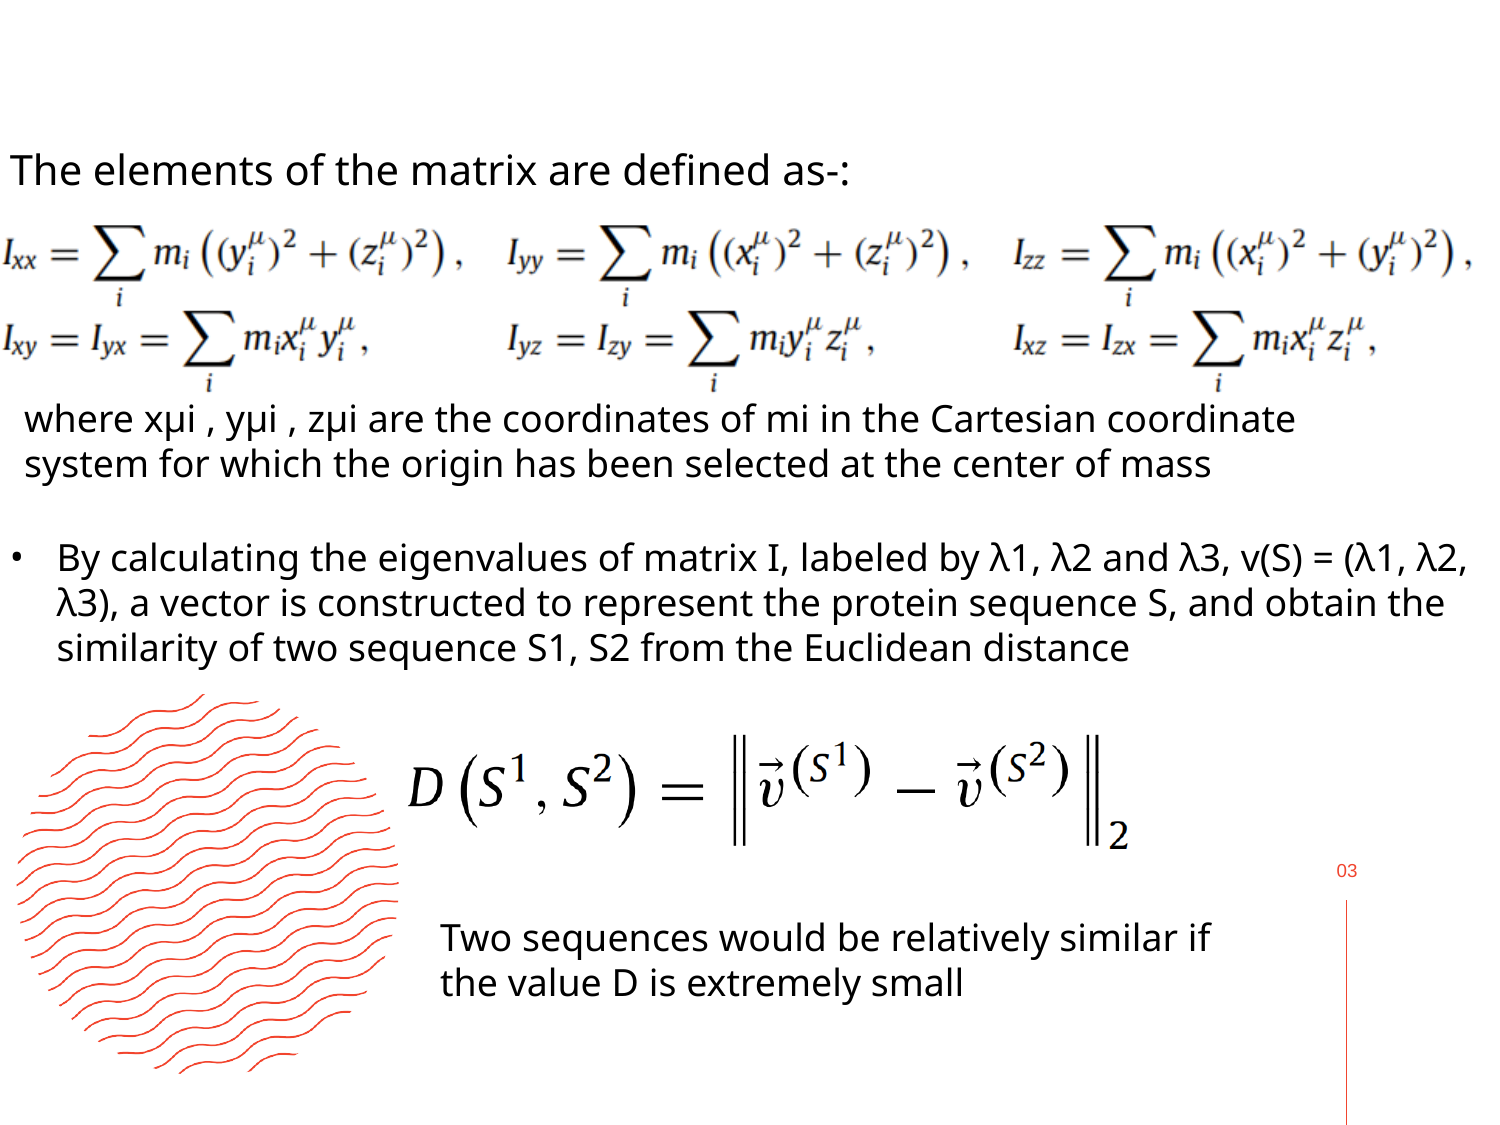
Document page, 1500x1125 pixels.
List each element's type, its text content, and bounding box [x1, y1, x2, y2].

text_box where xµi , yµi , zµi are the coordinates of mi in the Cartesian coordinate system for which the origin has been selected at the center of mass [16, 410, 1333, 493]
text_box By calculating the eigenvalues of matrix I, labeled by λ1, λ2 and λ3, v(S) = (λ1, λ2, λ3), a vector is constructed to represent the protein sequence S, and obtain the similarity of two sequence S1, S2 from the Euclidean distance [2, 526, 1498, 677]
text_box [16, 694, 399, 1075]
picture [0, 196, 1500, 403]
text_box Two sequences would be relatively similar if the value D is extremely small [432, 906, 1282, 1012]
text_box The elements of the matrix are defined as-: [2, 136, 1500, 195]
text_box 03 [1334, 858, 1361, 882]
picture [398, 697, 1139, 882]
